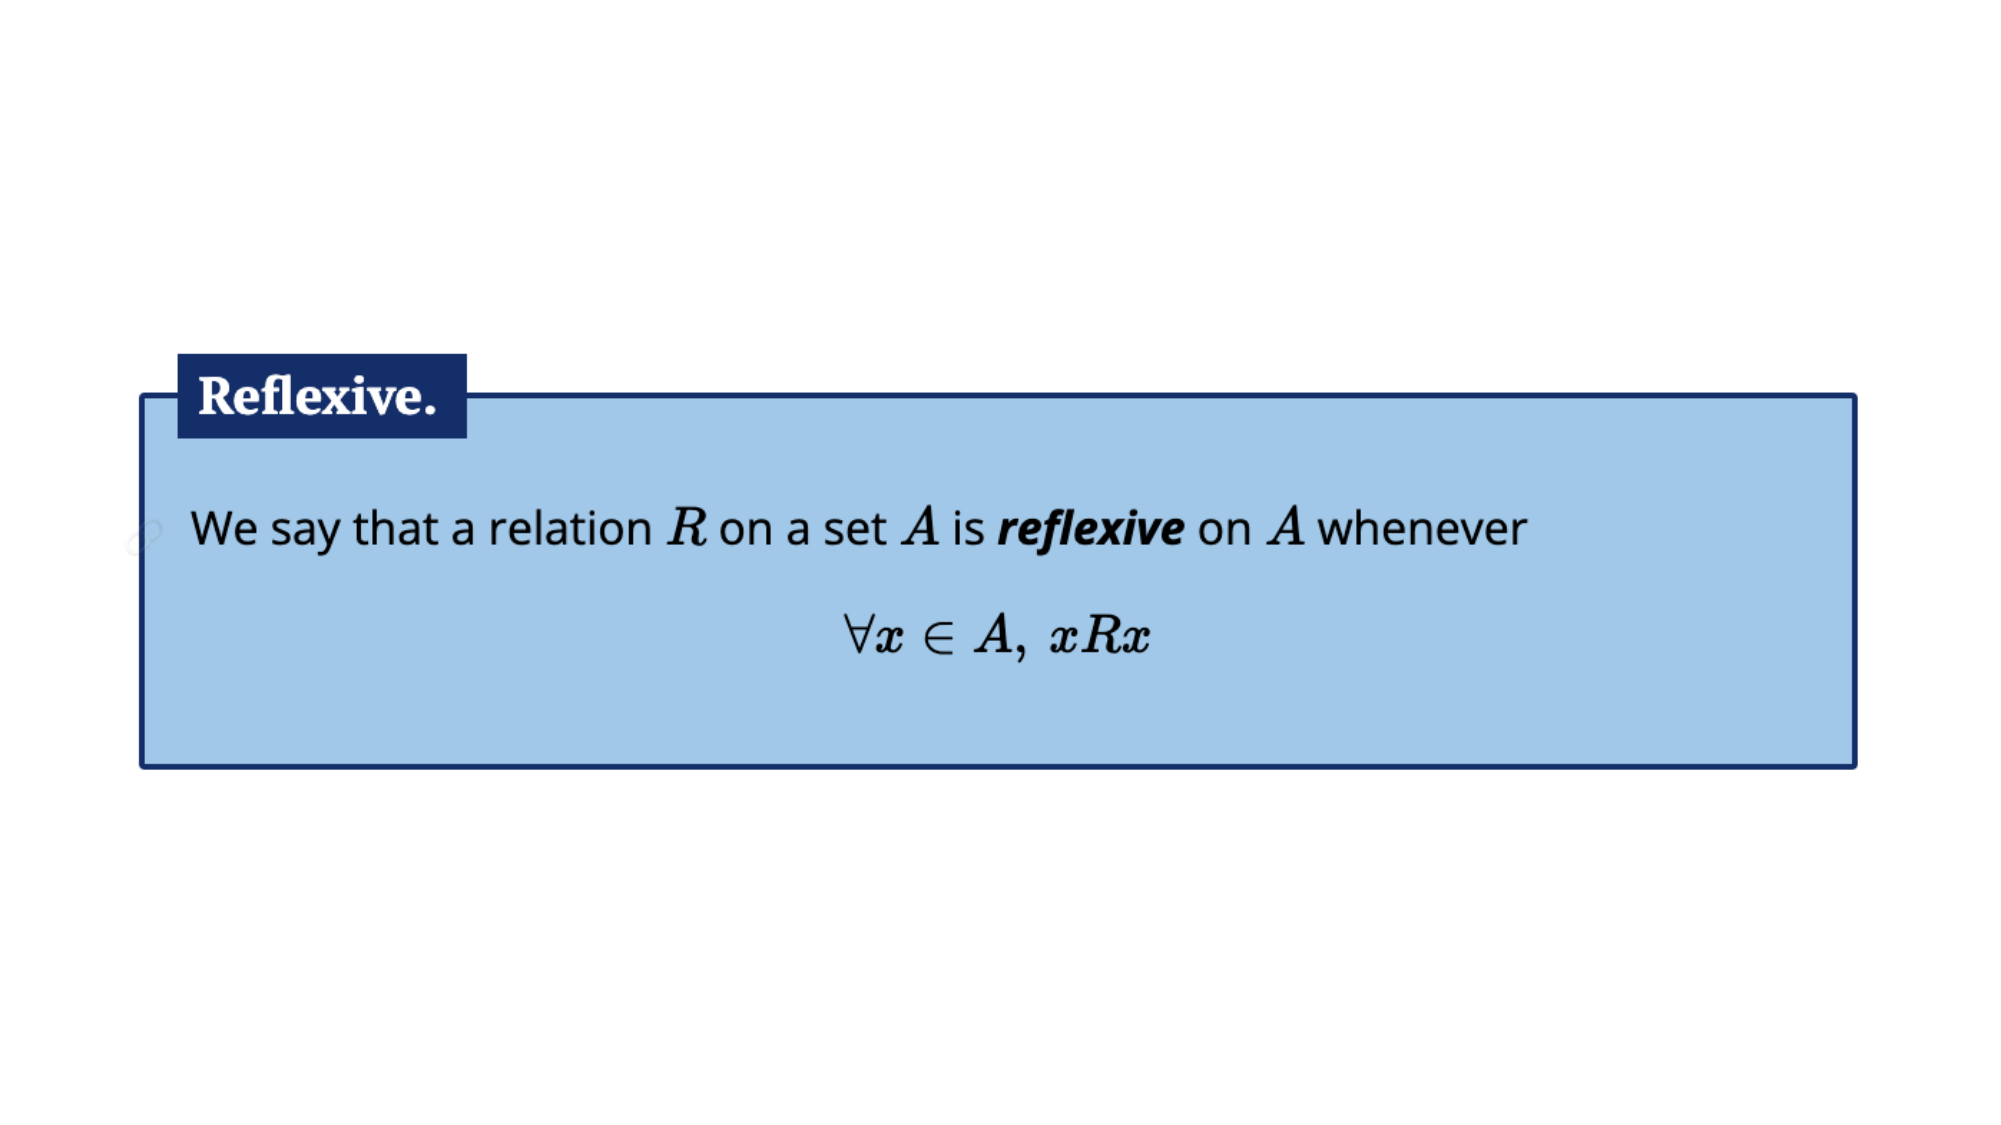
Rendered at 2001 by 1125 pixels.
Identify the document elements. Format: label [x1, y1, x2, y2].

picture [122, 334, 1878, 791]
